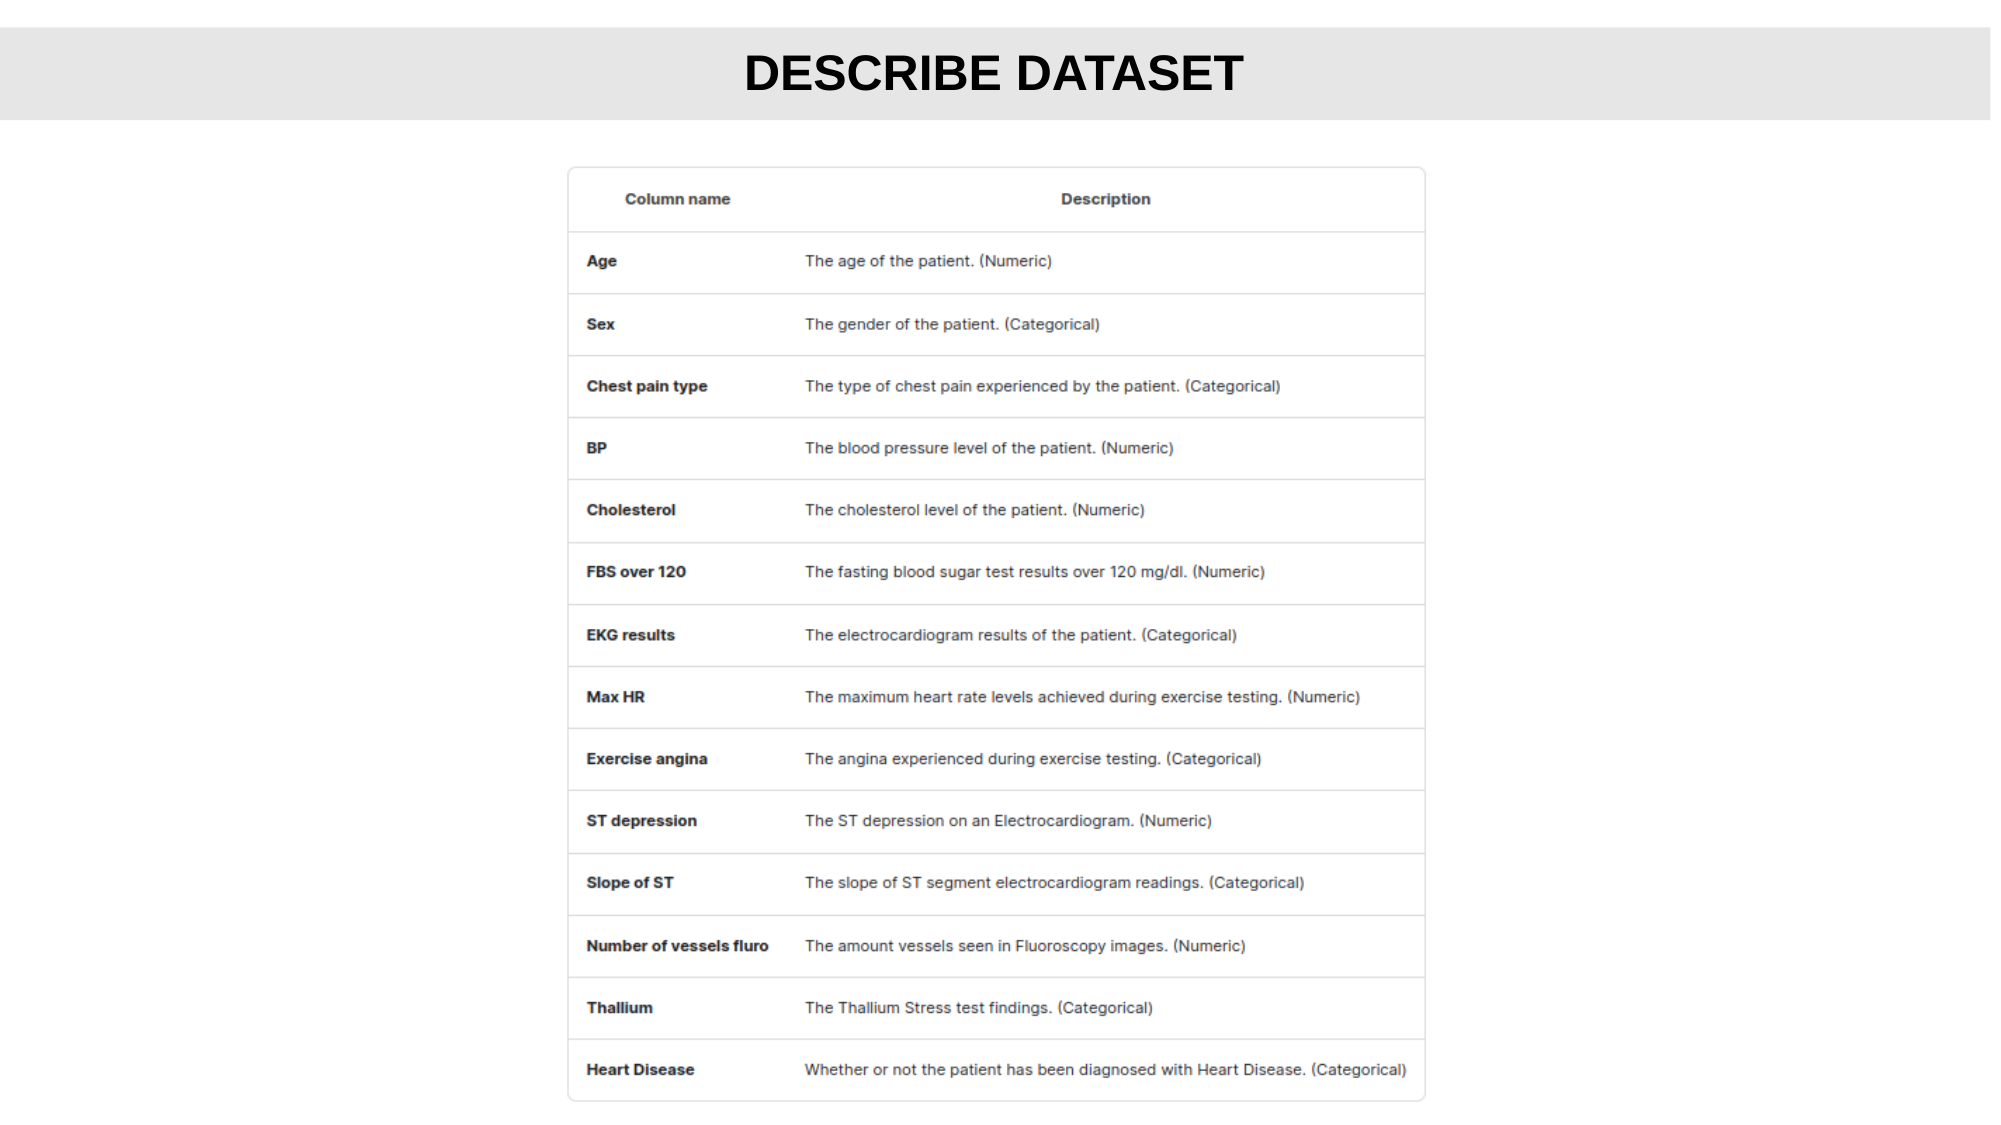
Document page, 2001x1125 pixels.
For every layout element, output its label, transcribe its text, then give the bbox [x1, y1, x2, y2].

picture [545, 147, 1443, 1109]
text_box DESCRIBE DATASET [0, 27, 1991, 121]
